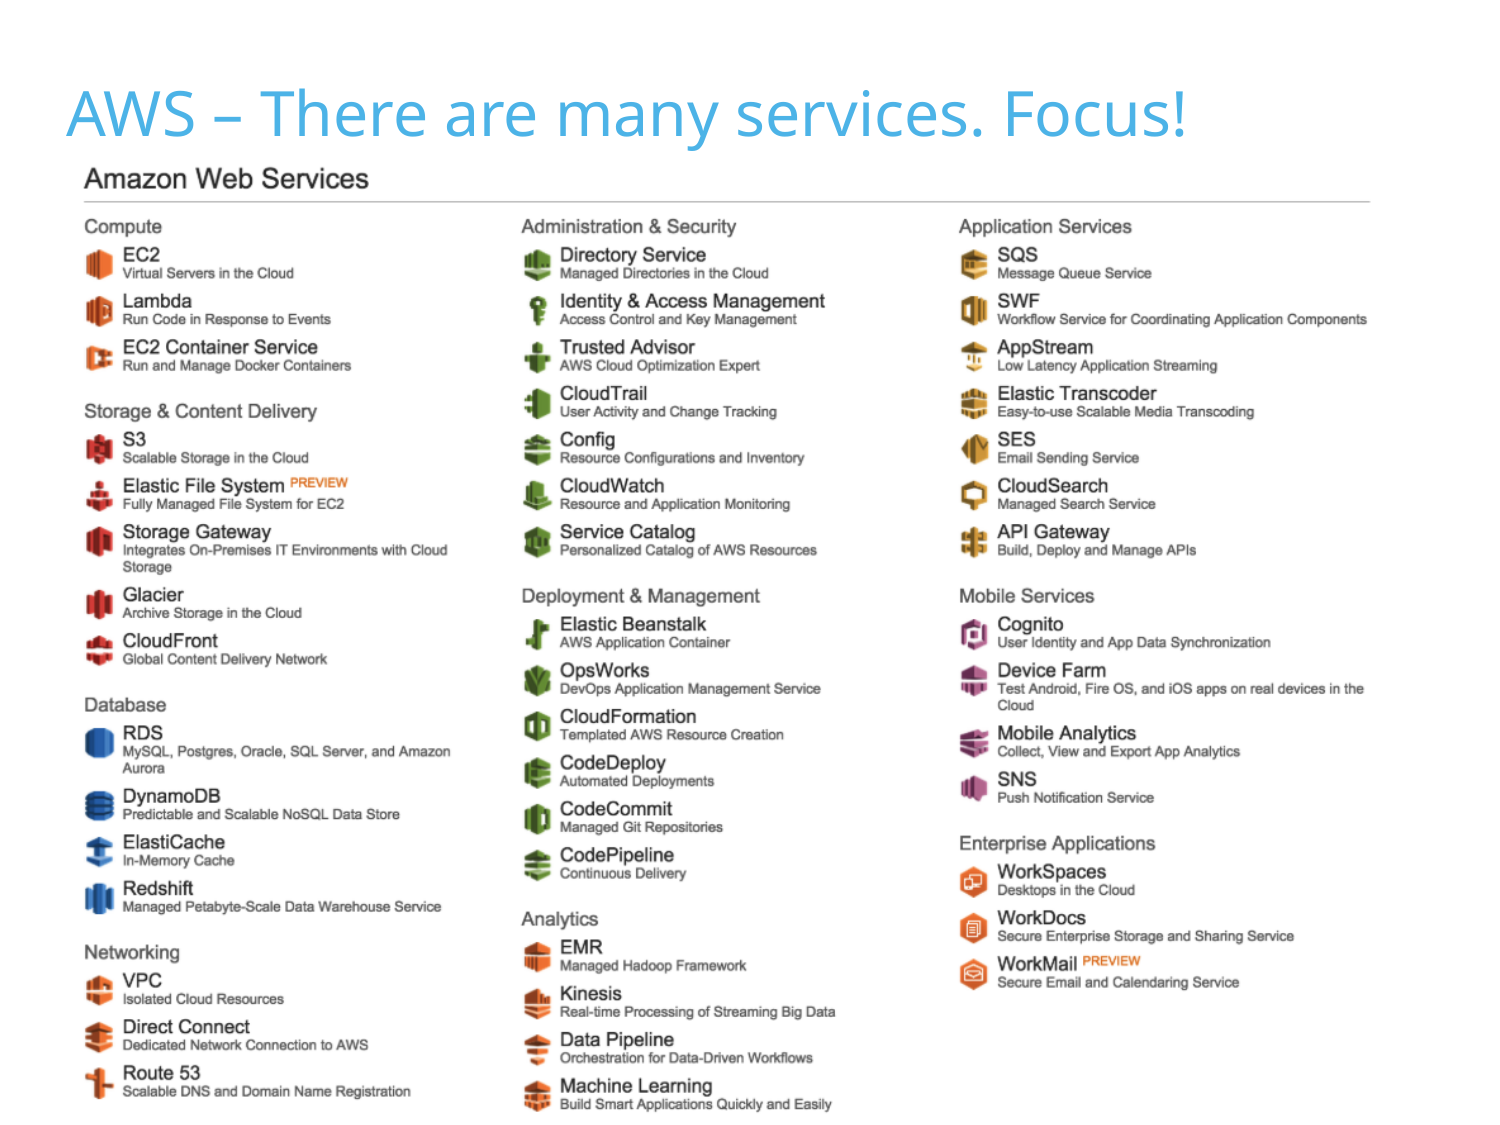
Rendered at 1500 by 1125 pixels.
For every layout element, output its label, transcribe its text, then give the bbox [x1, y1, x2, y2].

text_box AWS – There are many services. Focus! [51, 69, 1413, 158]
picture [51, 157, 1386, 1123]
